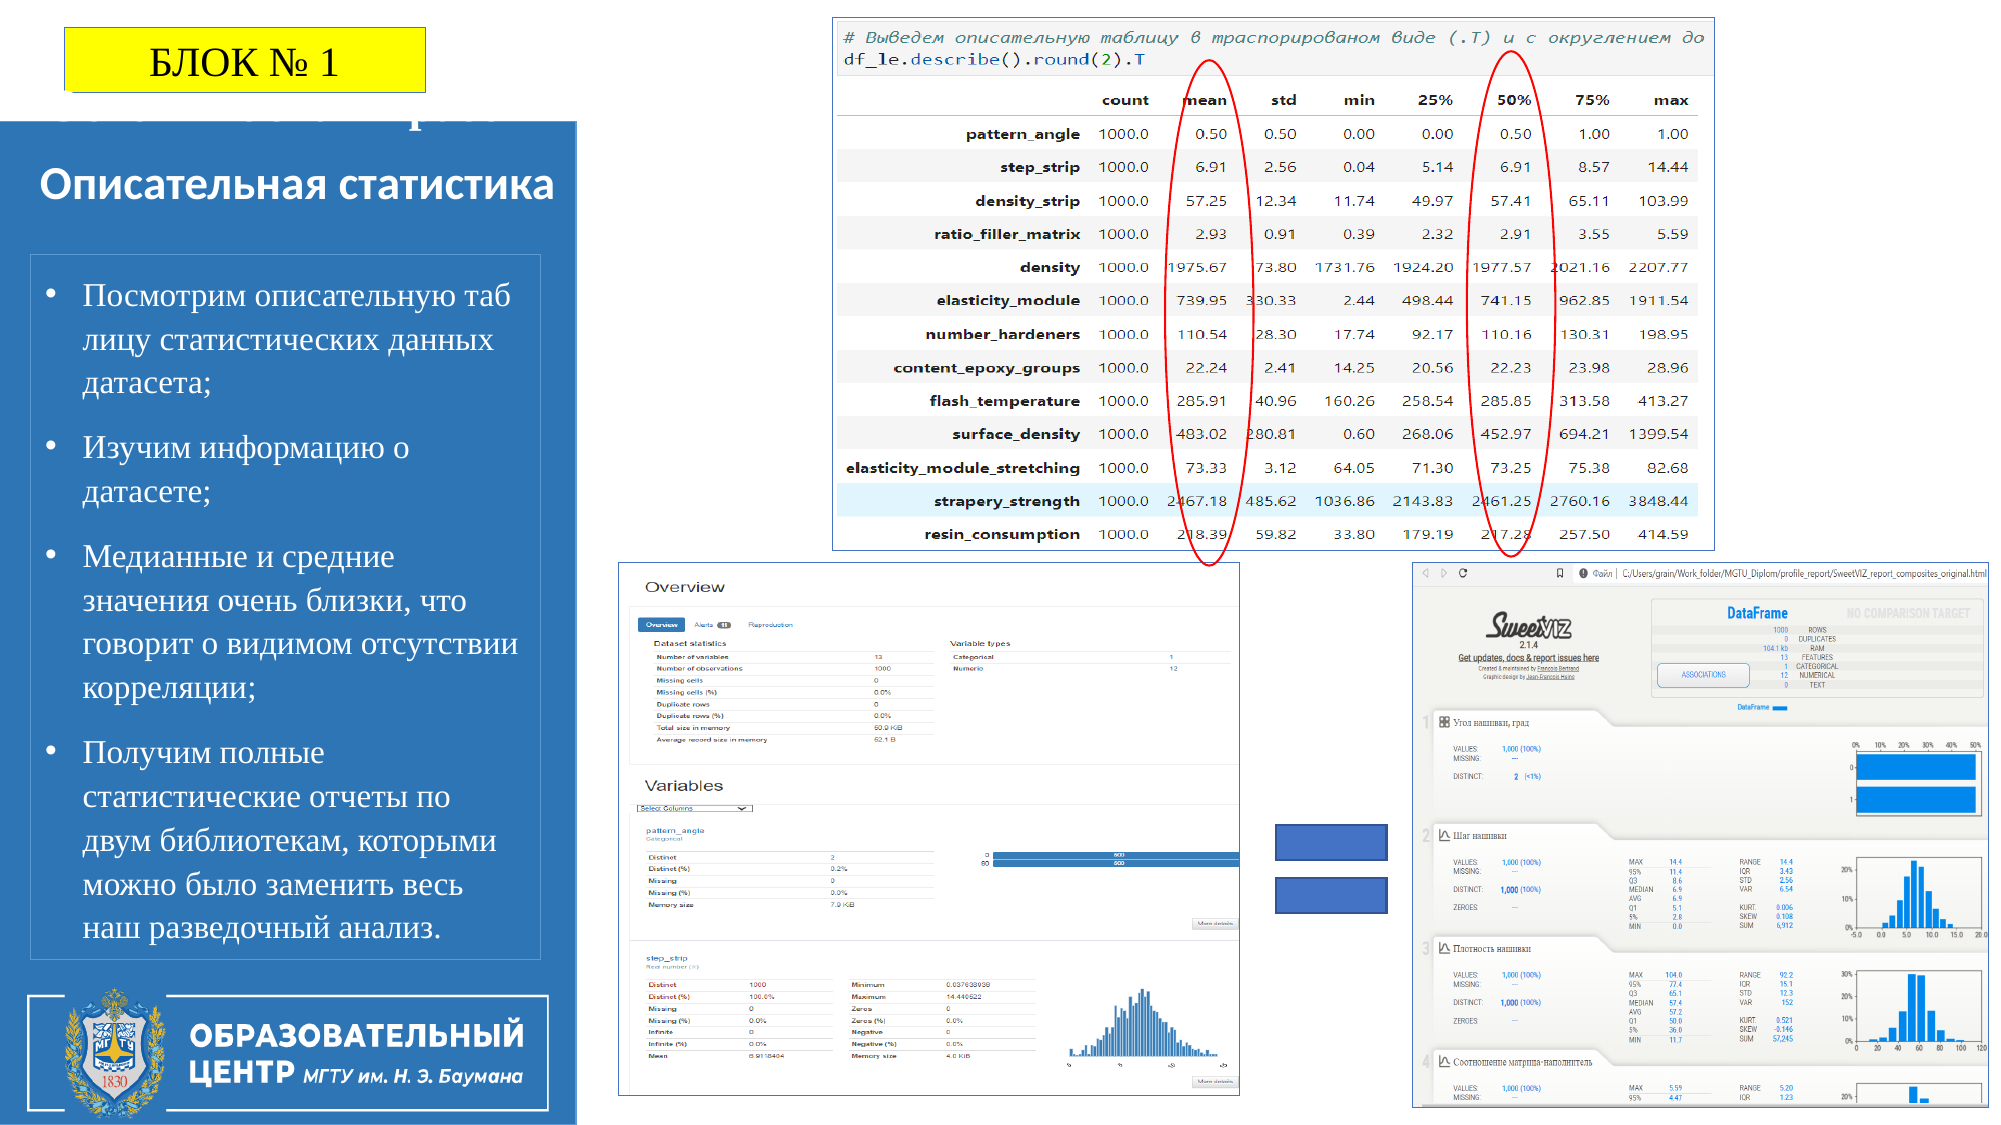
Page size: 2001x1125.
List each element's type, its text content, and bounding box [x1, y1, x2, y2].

text_box [1275, 824, 1388, 861]
text_box [1275, 877, 1388, 914]
text_box [1193, 551, 1226, 562]
picture [618, 562, 1240, 1096]
picture [1411, 562, 1989, 1108]
text_box [0, 121, 577, 1125]
text_box Посмотрим описательную таб лицу статистических данных датасета; Изучим информацию о датасете; Медианные и средние значения очень близки, что говорит о видимом отсутствии корреляции; Получим полные статистические отчеты по двум библиотекам, которыми можно было заменить весь наш разведочный анализ. [30, 268, 541, 960]
text_box Основные этапы работы [30, 74, 577, 149]
text_box [1500, 551, 1522, 558]
picture [832, 17, 1715, 551]
text_box Описательная статистика [24, 151, 571, 268]
picture [27, 987, 549, 1121]
text_box БЛОК № 1 [64, 27, 426, 74]
